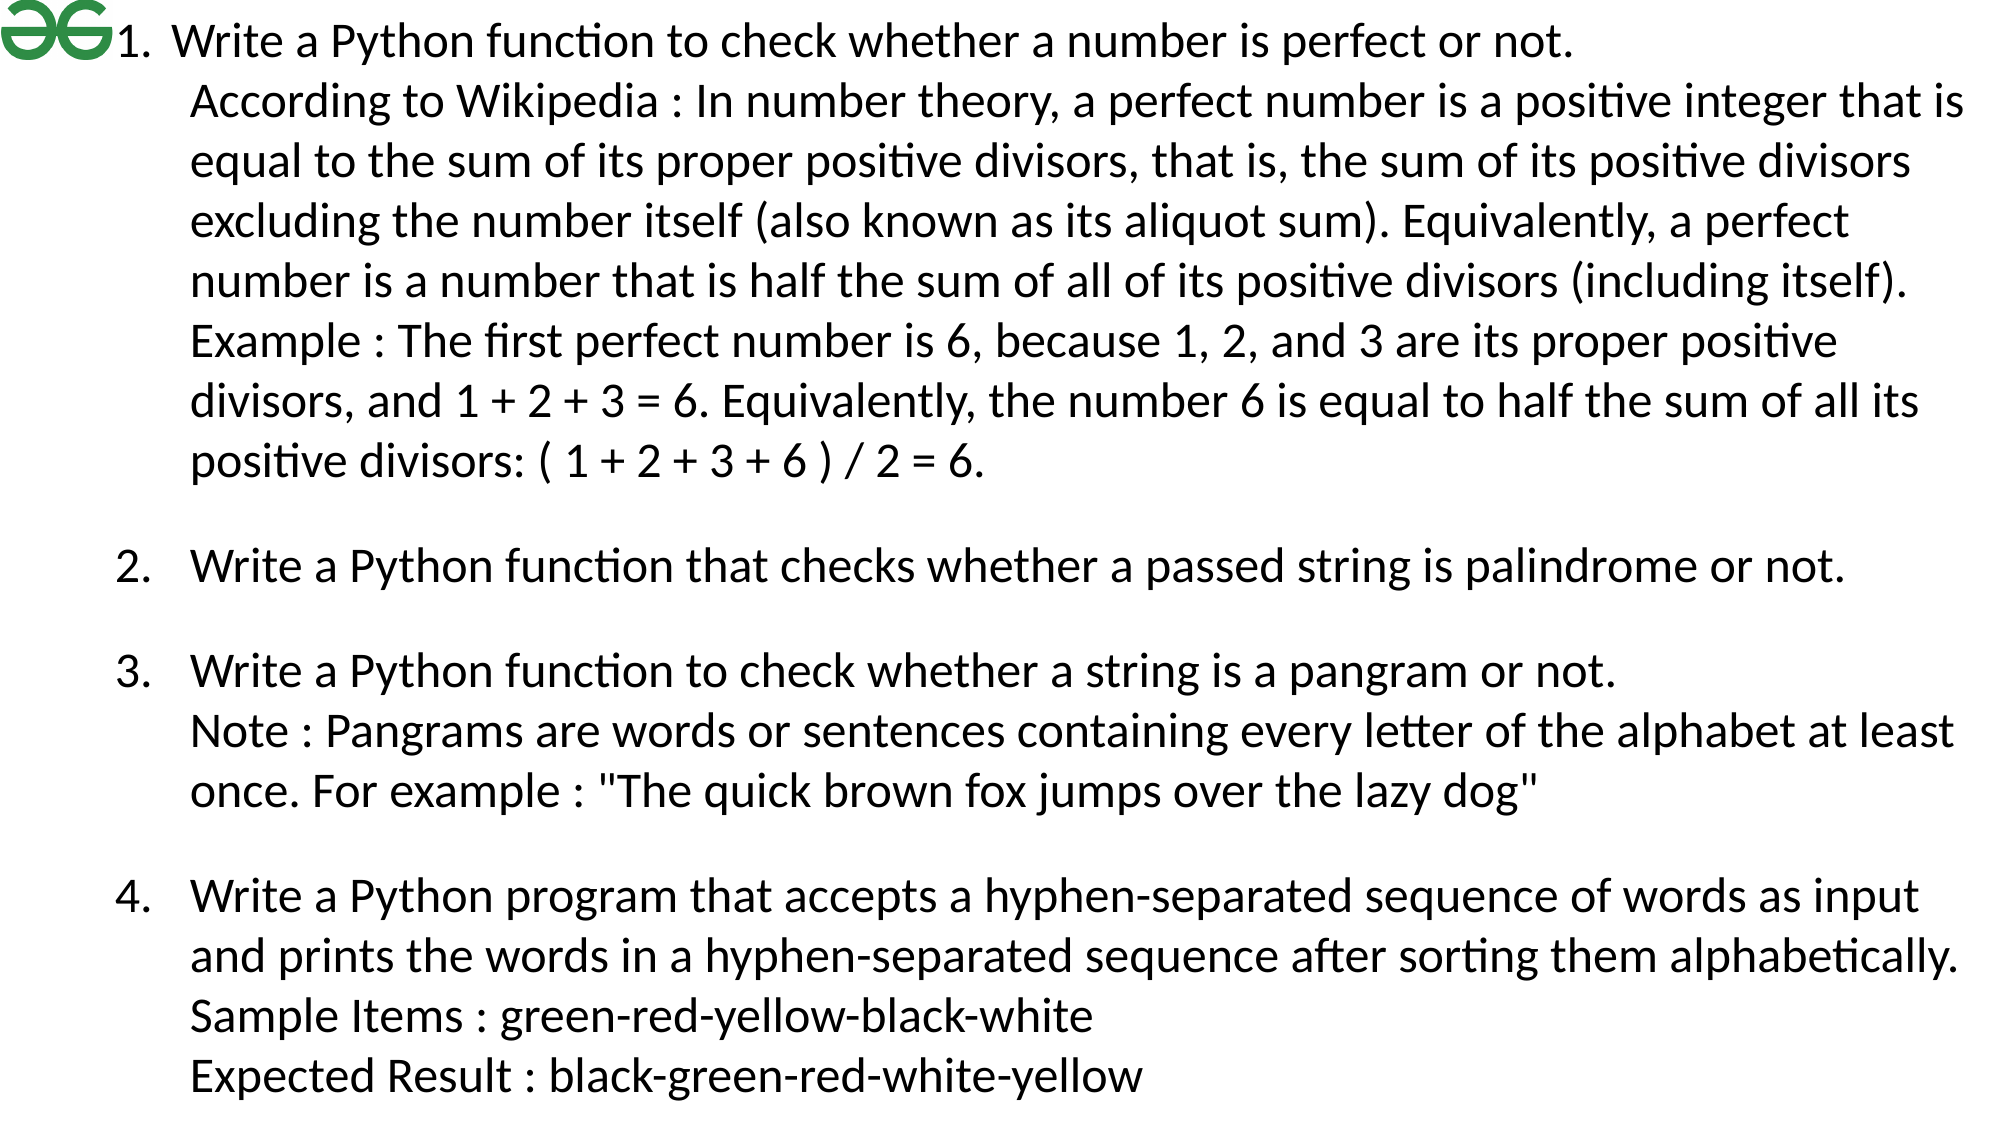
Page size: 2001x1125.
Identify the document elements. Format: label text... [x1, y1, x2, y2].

picture [1, 0, 99, 60]
text_box Write a Python function to check whether a number is perfect or not. According to Wikipedia : In number theory, a perfect number is a positive integer that is equal to the sum of its proper positive divisors, that is, the sum of its positive divisors excluding the number itself (also known as its aliquot sum). Equivalently, a perfect number is a number that is half the sum of all of its positive divisors (including itself). Example : The first perfect number is 6, because 1, 2, and 3 are its proper positive divisors, and 1 + 2 + 3 = 6. Equivalently, the number 6 is equal to half the sum of all its positive divisors: ( 1 + 2 + 3 + 6 ) / 2 = 6. Write a Python function that checks whether a passed string is palindrome or not. Write a Python function to check whether a string is a pangram or not. Note : Pangrams are words or sentences containing every letter of the alphabet at least once. For example : "The quick brown fox jumps over the lazy dog" Write a Python program that accepts a hyphen-separated sequence of words as input and prints the words in a hyphen-separated sequence after sorting them alphabetically. Sample Items : green-red-yellow-black-white Expected Result : black-green-red-white-yellow [99, 0, 2000, 1110]
